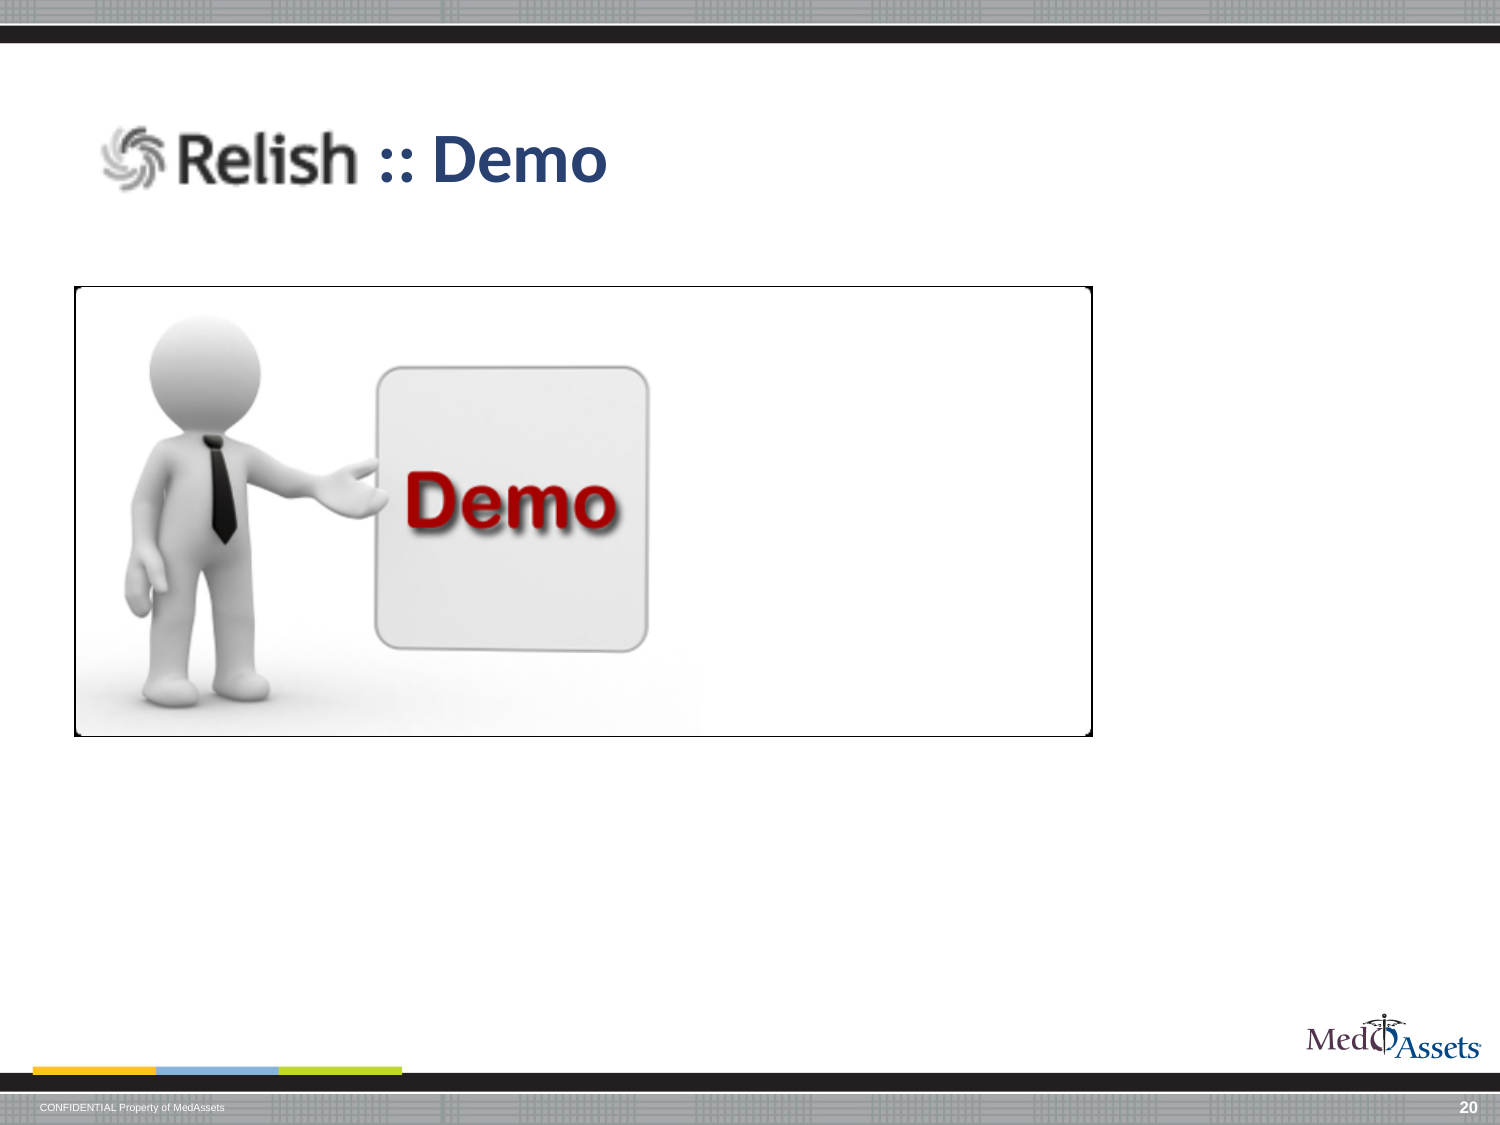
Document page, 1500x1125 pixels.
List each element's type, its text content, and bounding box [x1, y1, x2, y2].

picture [0, 0, 1500, 1125]
title :: Demo [75, 75, 1425, 233]
slide_number 20 [1243, 1089, 1479, 1125]
